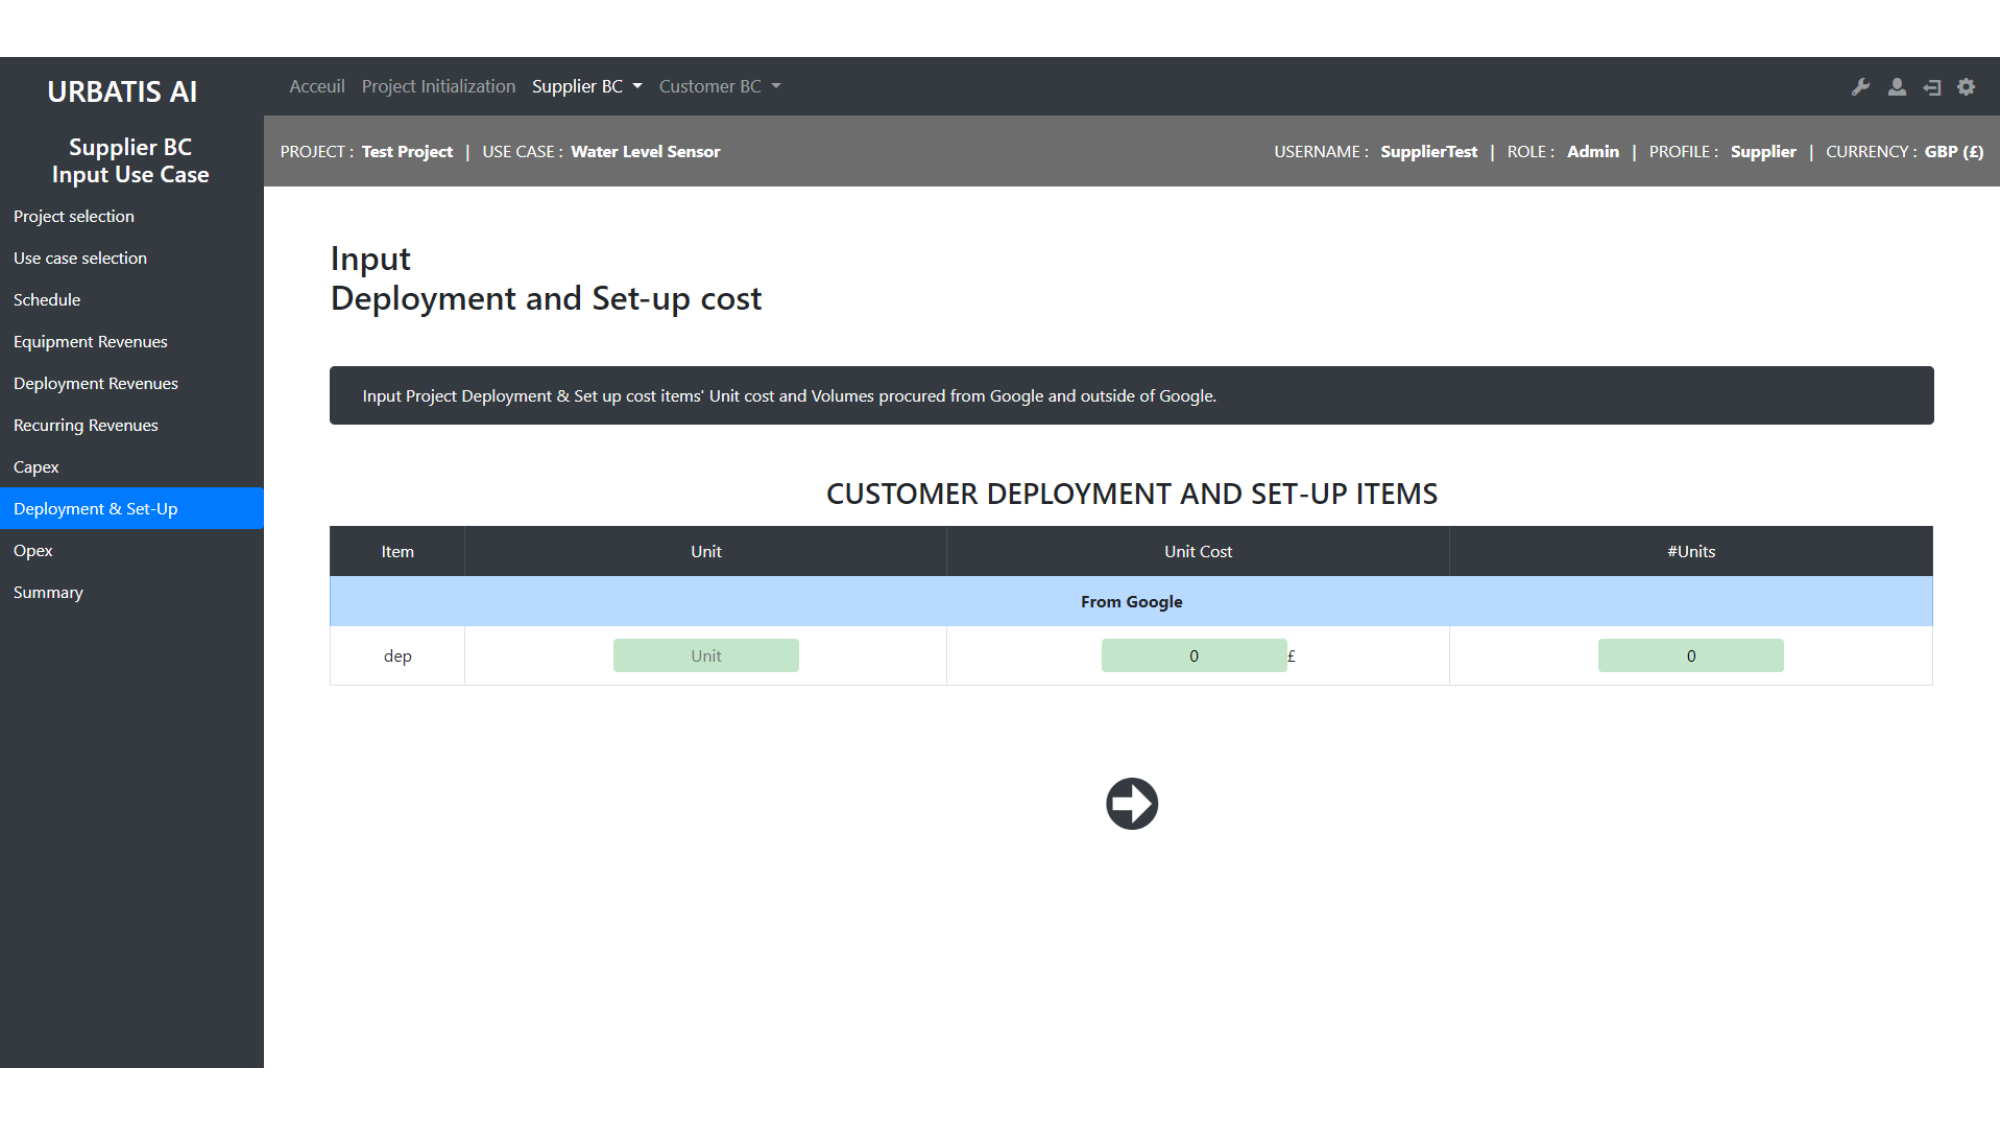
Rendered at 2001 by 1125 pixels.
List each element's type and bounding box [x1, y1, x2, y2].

picture [0, 57, 2000, 1068]
